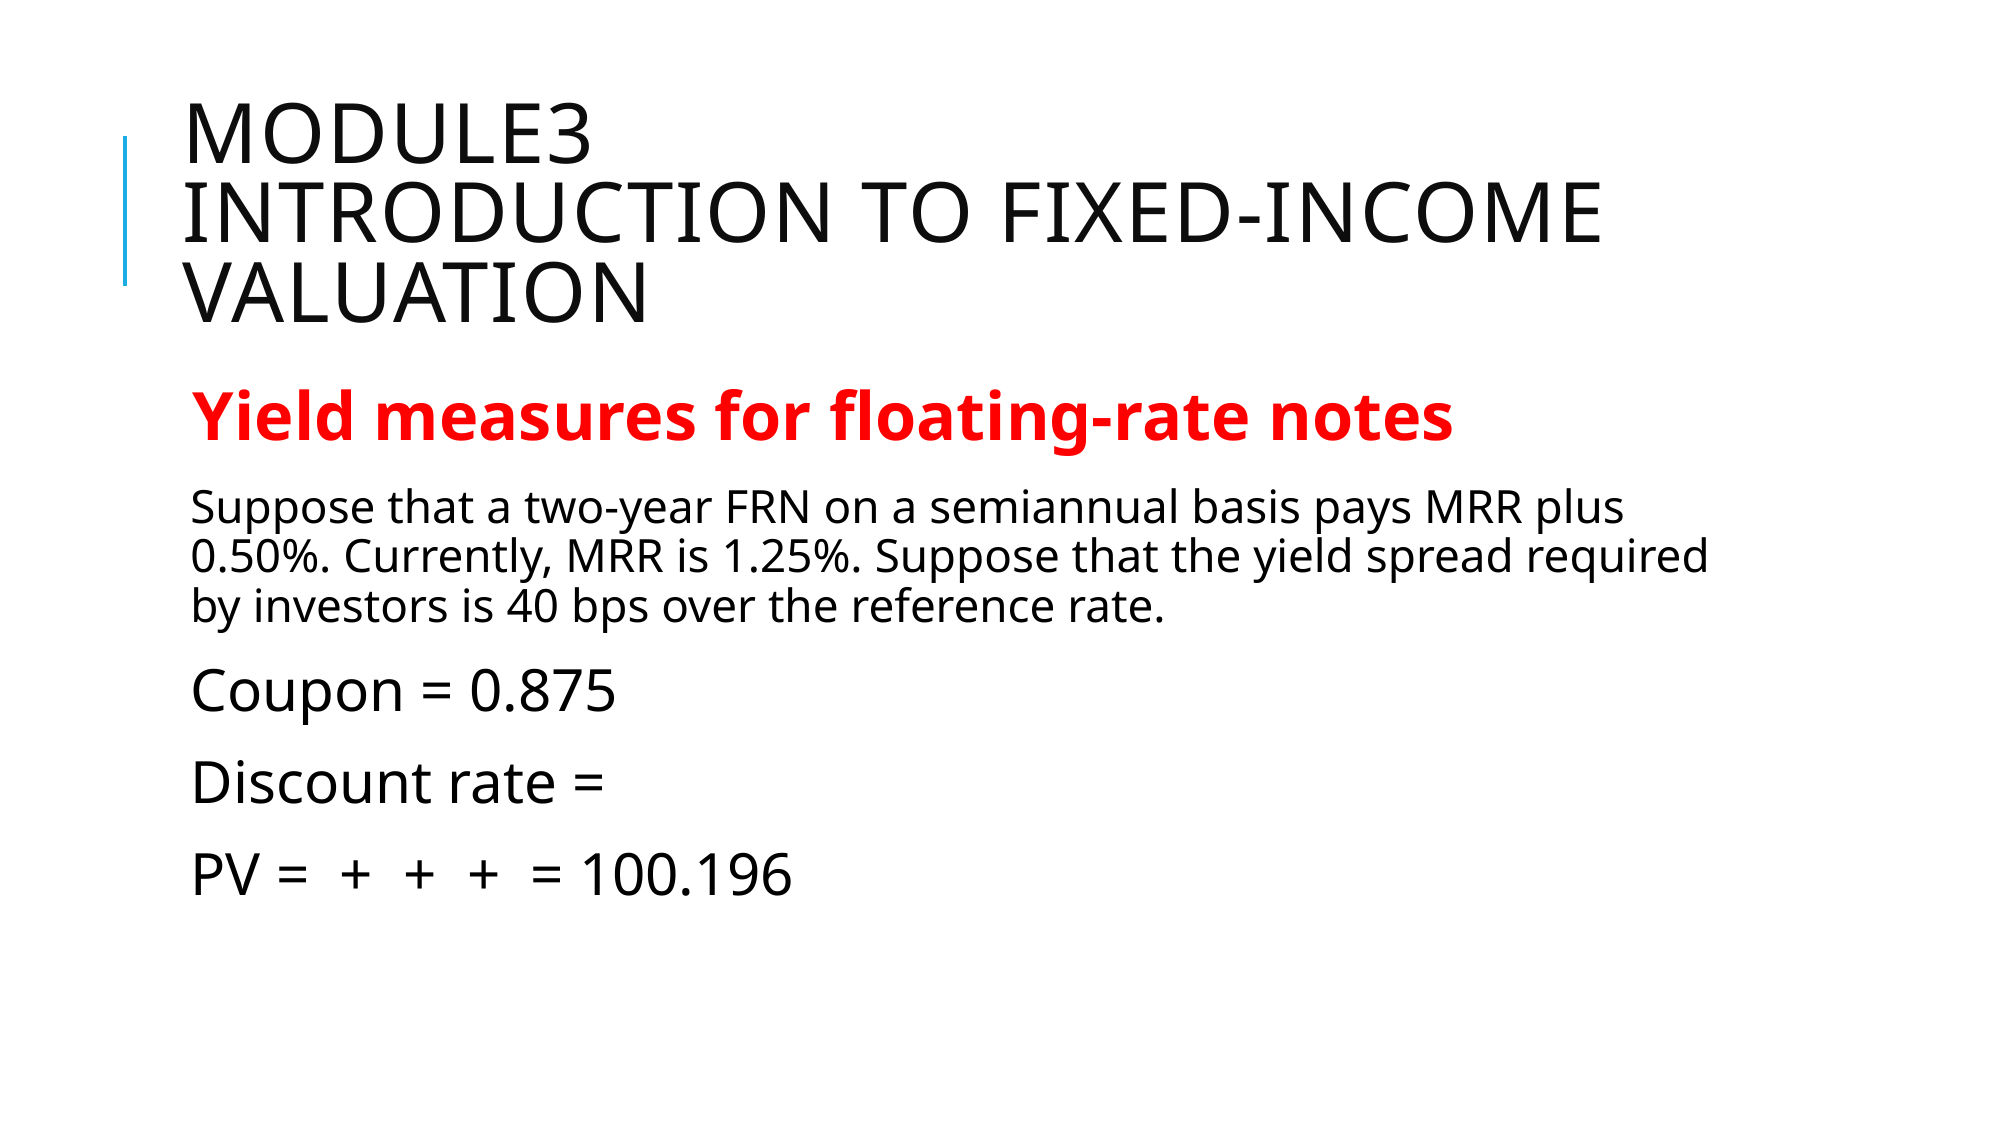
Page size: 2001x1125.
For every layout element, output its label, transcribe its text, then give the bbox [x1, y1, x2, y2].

title Module3 Introduction to fixed-income valuation [168, 96, 1763, 342]
